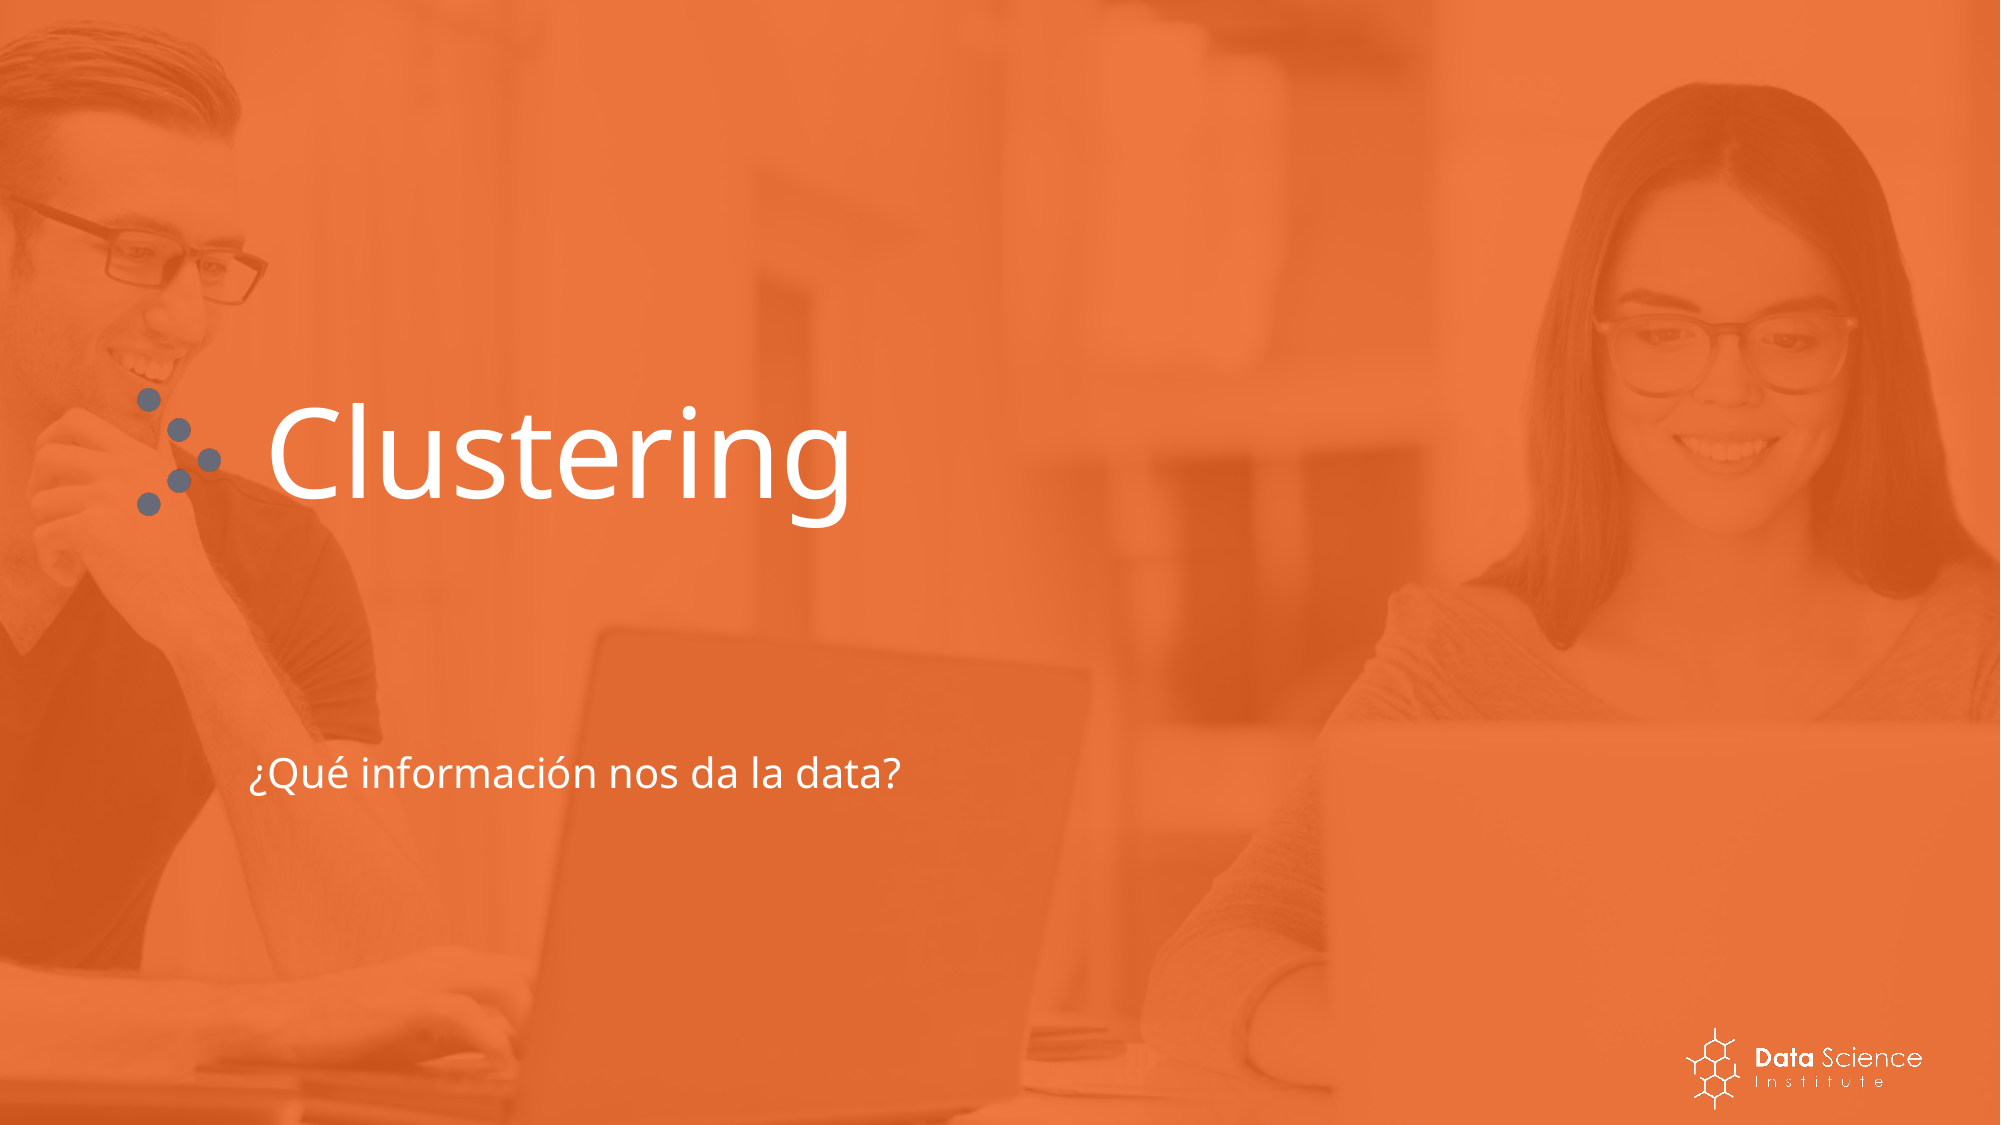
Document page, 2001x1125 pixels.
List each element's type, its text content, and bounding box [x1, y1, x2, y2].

picture [1650, 1012, 1957, 1125]
list ¿Qué información nos da la data? [249, 744, 1750, 997]
title Clustering [249, 388, 1750, 685]
